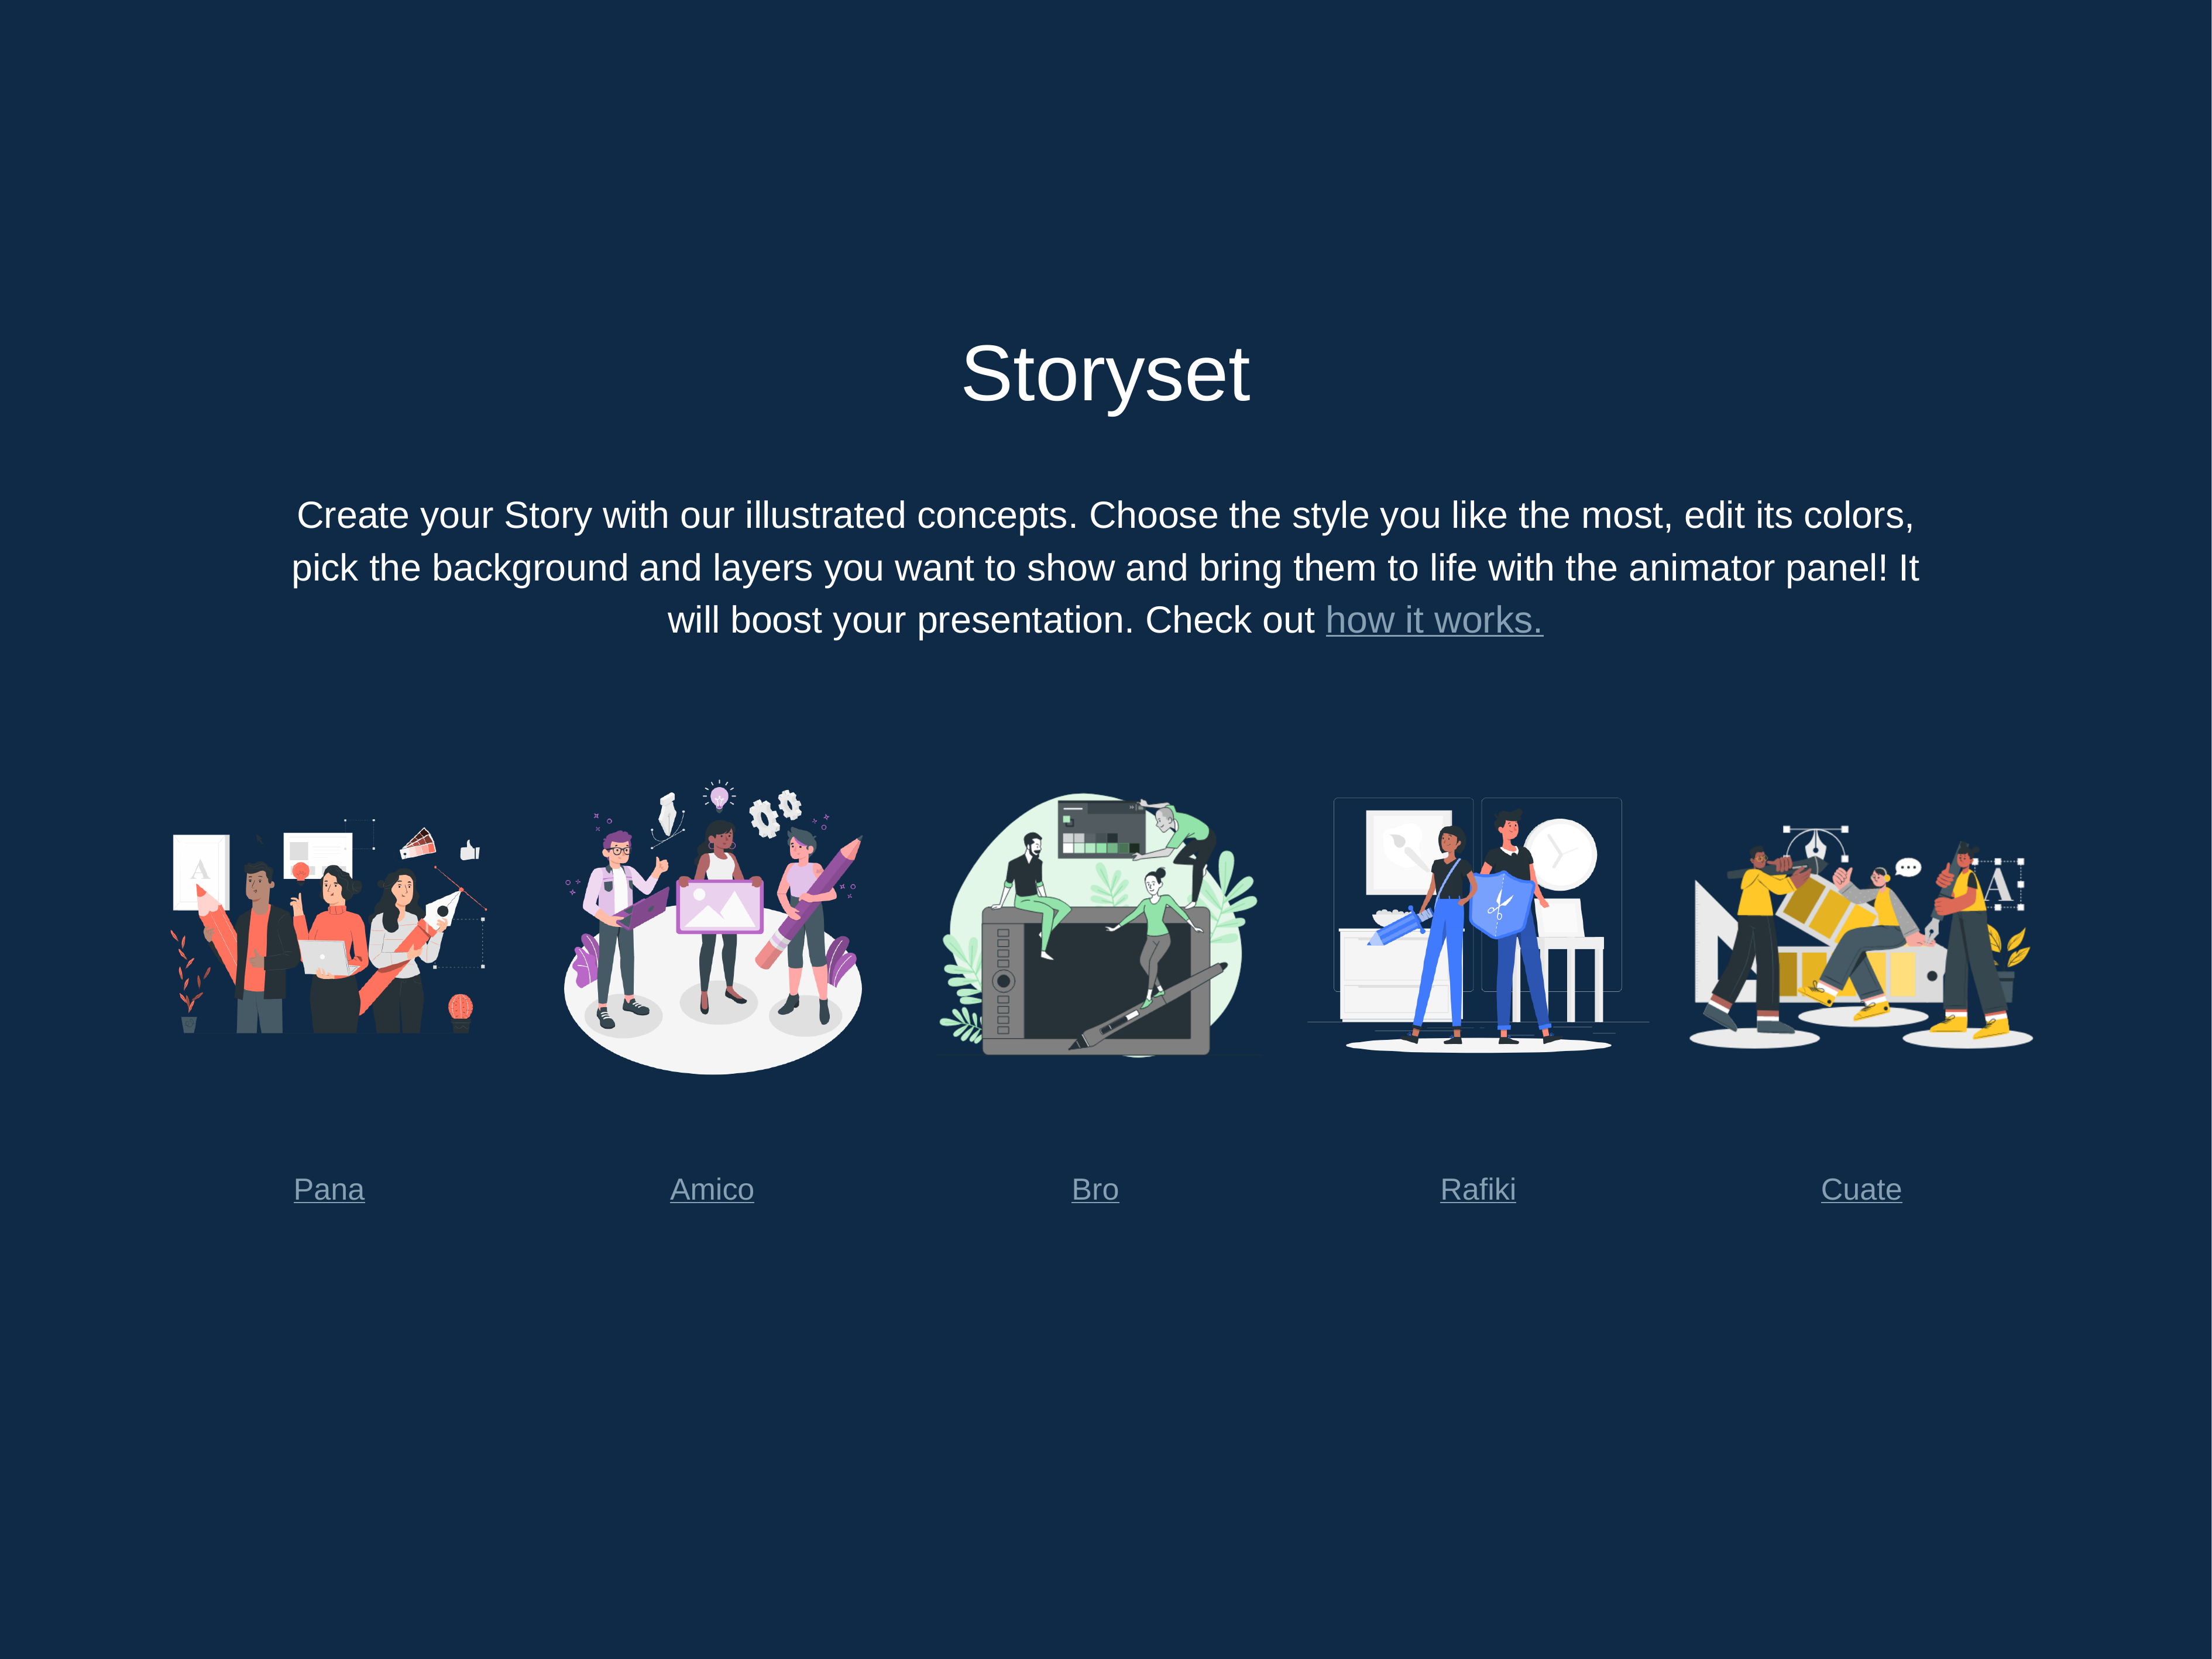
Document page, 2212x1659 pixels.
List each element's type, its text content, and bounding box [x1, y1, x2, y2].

text_box Storyset [253, 297, 1959, 453]
text_box Pana [177, 1137, 480, 1233]
text_box Amico [561, 1137, 864, 1233]
text_box Cuate [1710, 1137, 2013, 1233]
text_box Rafiki [1327, 1137, 1630, 1233]
picture [139, 795, 519, 1050]
picture [554, 764, 871, 1081]
text_box Create your Story with our illustrated concepts. Choose the style you like the most, edit its colors, pick the background and layers you want to show and bring them to life with the animator panel! It will boost your presentation. Check out how it works. [253, 459, 1959, 671]
picture [1307, 772, 2074, 1072]
picture [923, 772, 1266, 1072]
text_box Bro [944, 1137, 1247, 1233]
